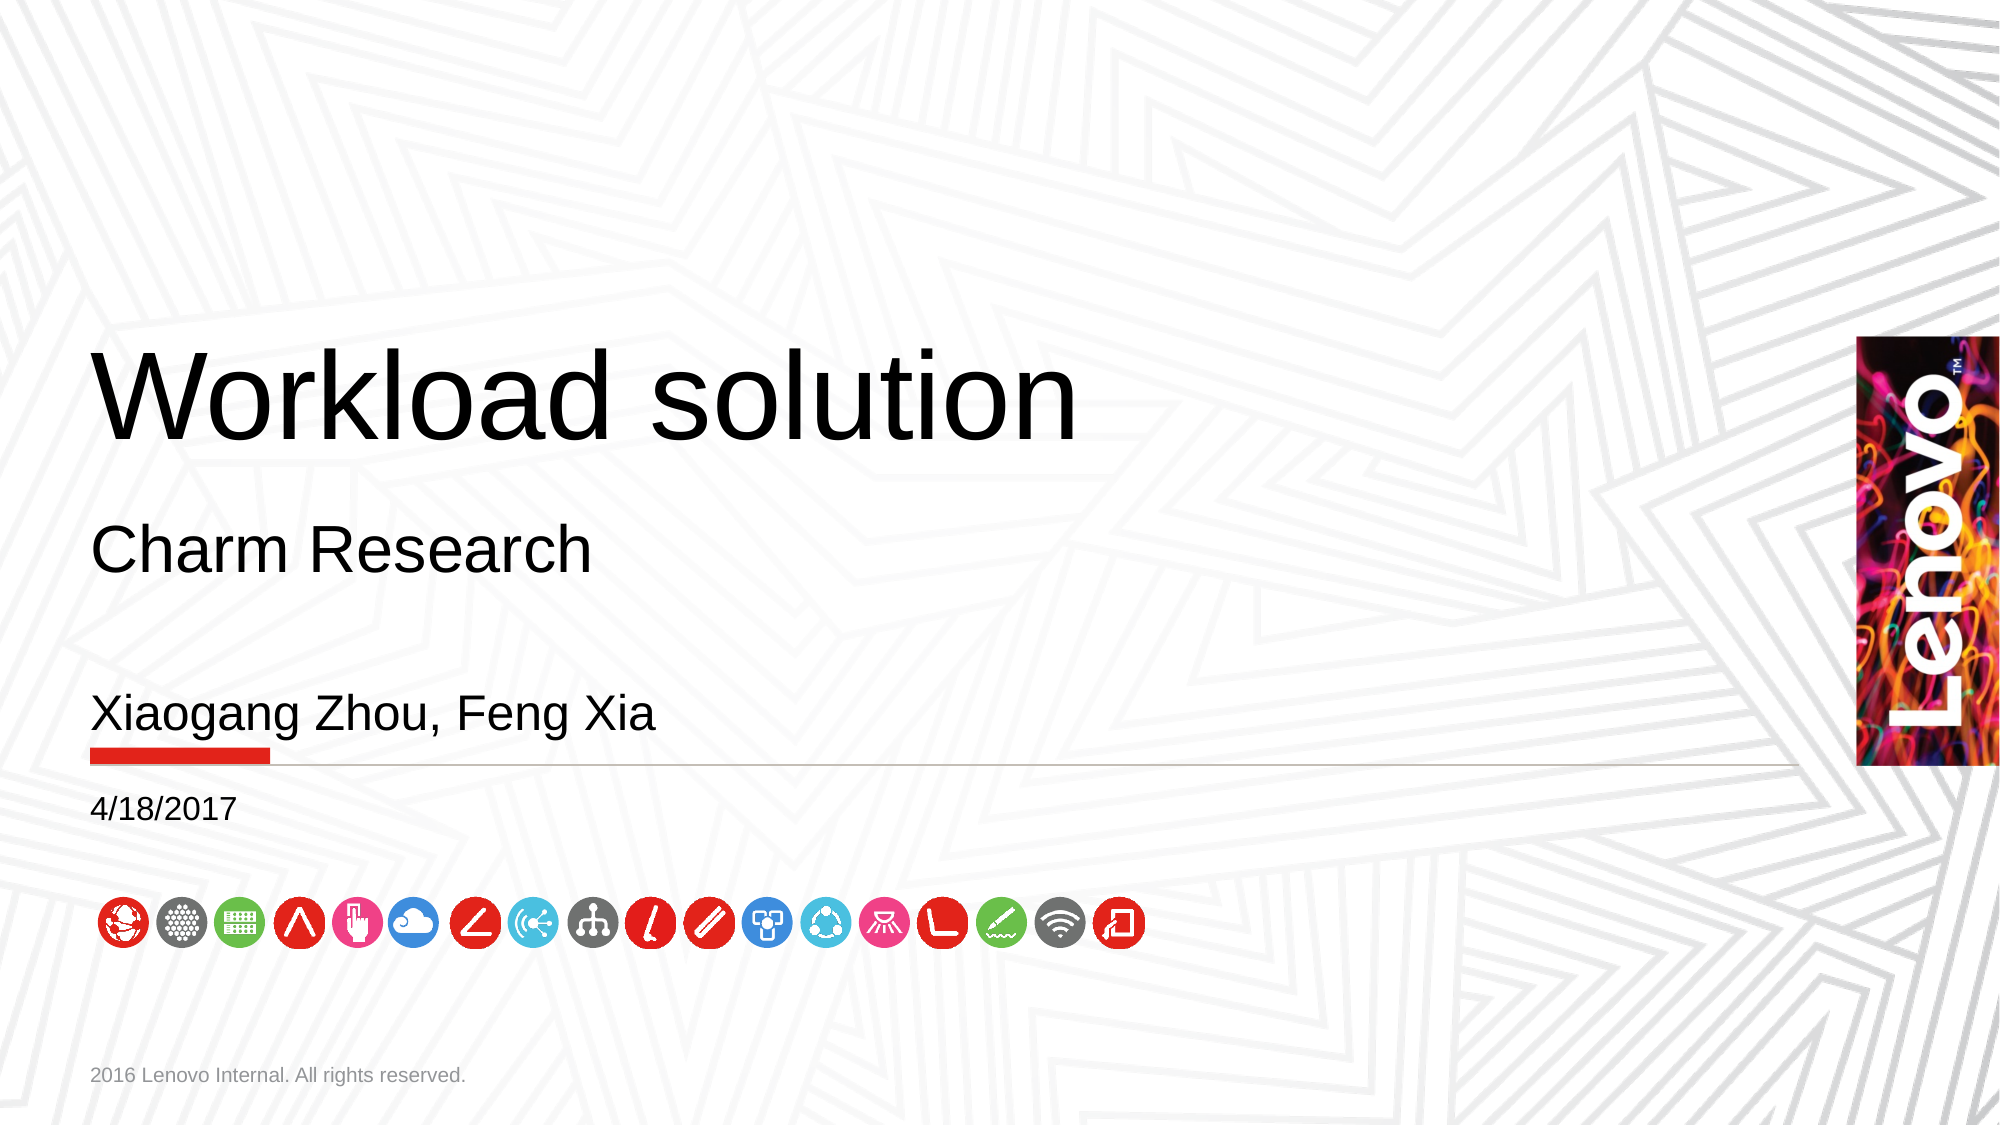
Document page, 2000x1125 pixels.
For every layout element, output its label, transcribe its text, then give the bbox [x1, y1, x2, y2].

title Workload solution Charm Research [90, 336, 1521, 596]
list 4/18/2017 [90, 787, 1142, 872]
footer 2016 Lenovo Internal. All rights reserved. [90, 1061, 724, 1088]
picture [0, 0, 2000, 1125]
subtitle Xiaogang Zhou, Feng Xia [90, 666, 1520, 741]
